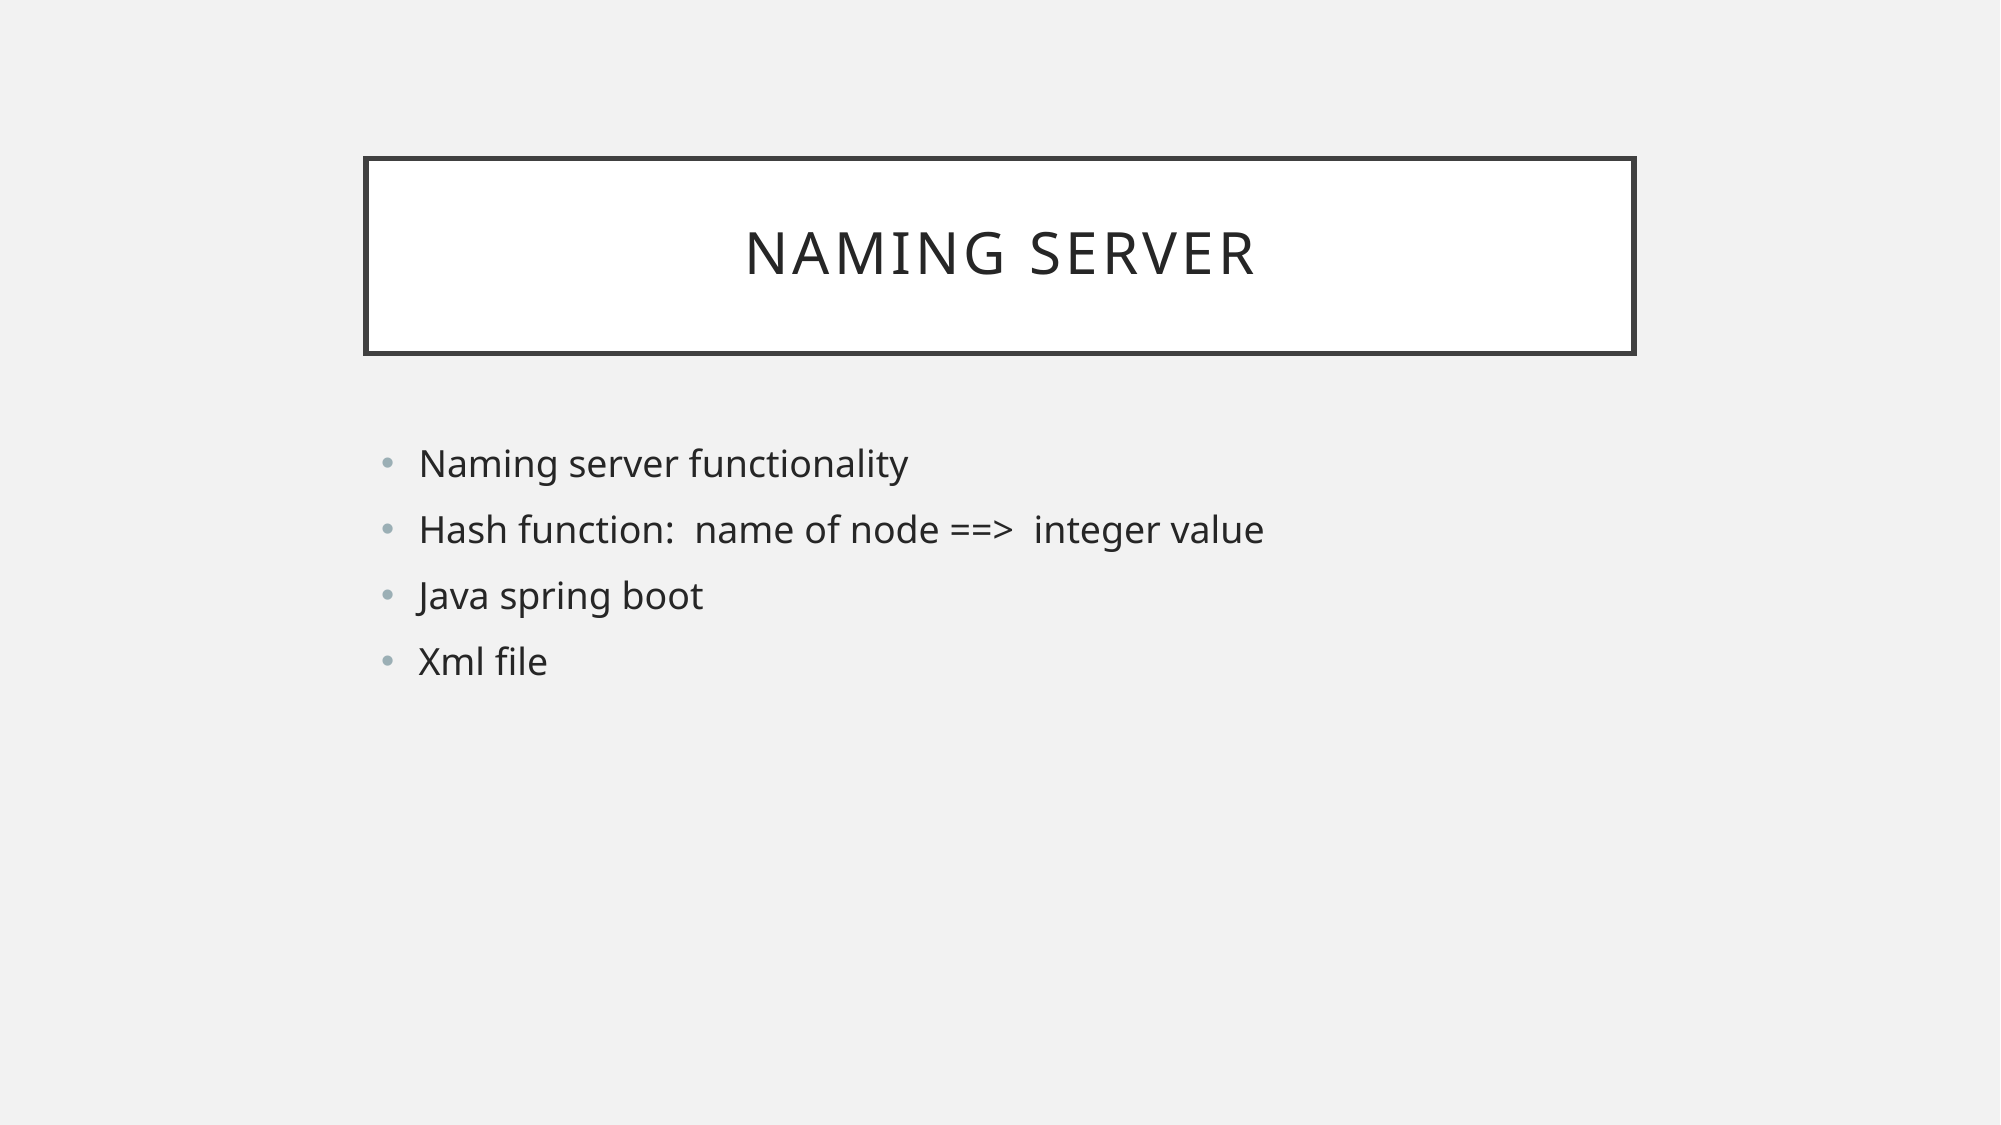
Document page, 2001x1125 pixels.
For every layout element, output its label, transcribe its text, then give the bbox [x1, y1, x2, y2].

list Naming server functionality Hash function: name of node ==> integer value Java spring boot Xml file [366, 432, 1634, 942]
title Naming server [363, 156, 1637, 356]
